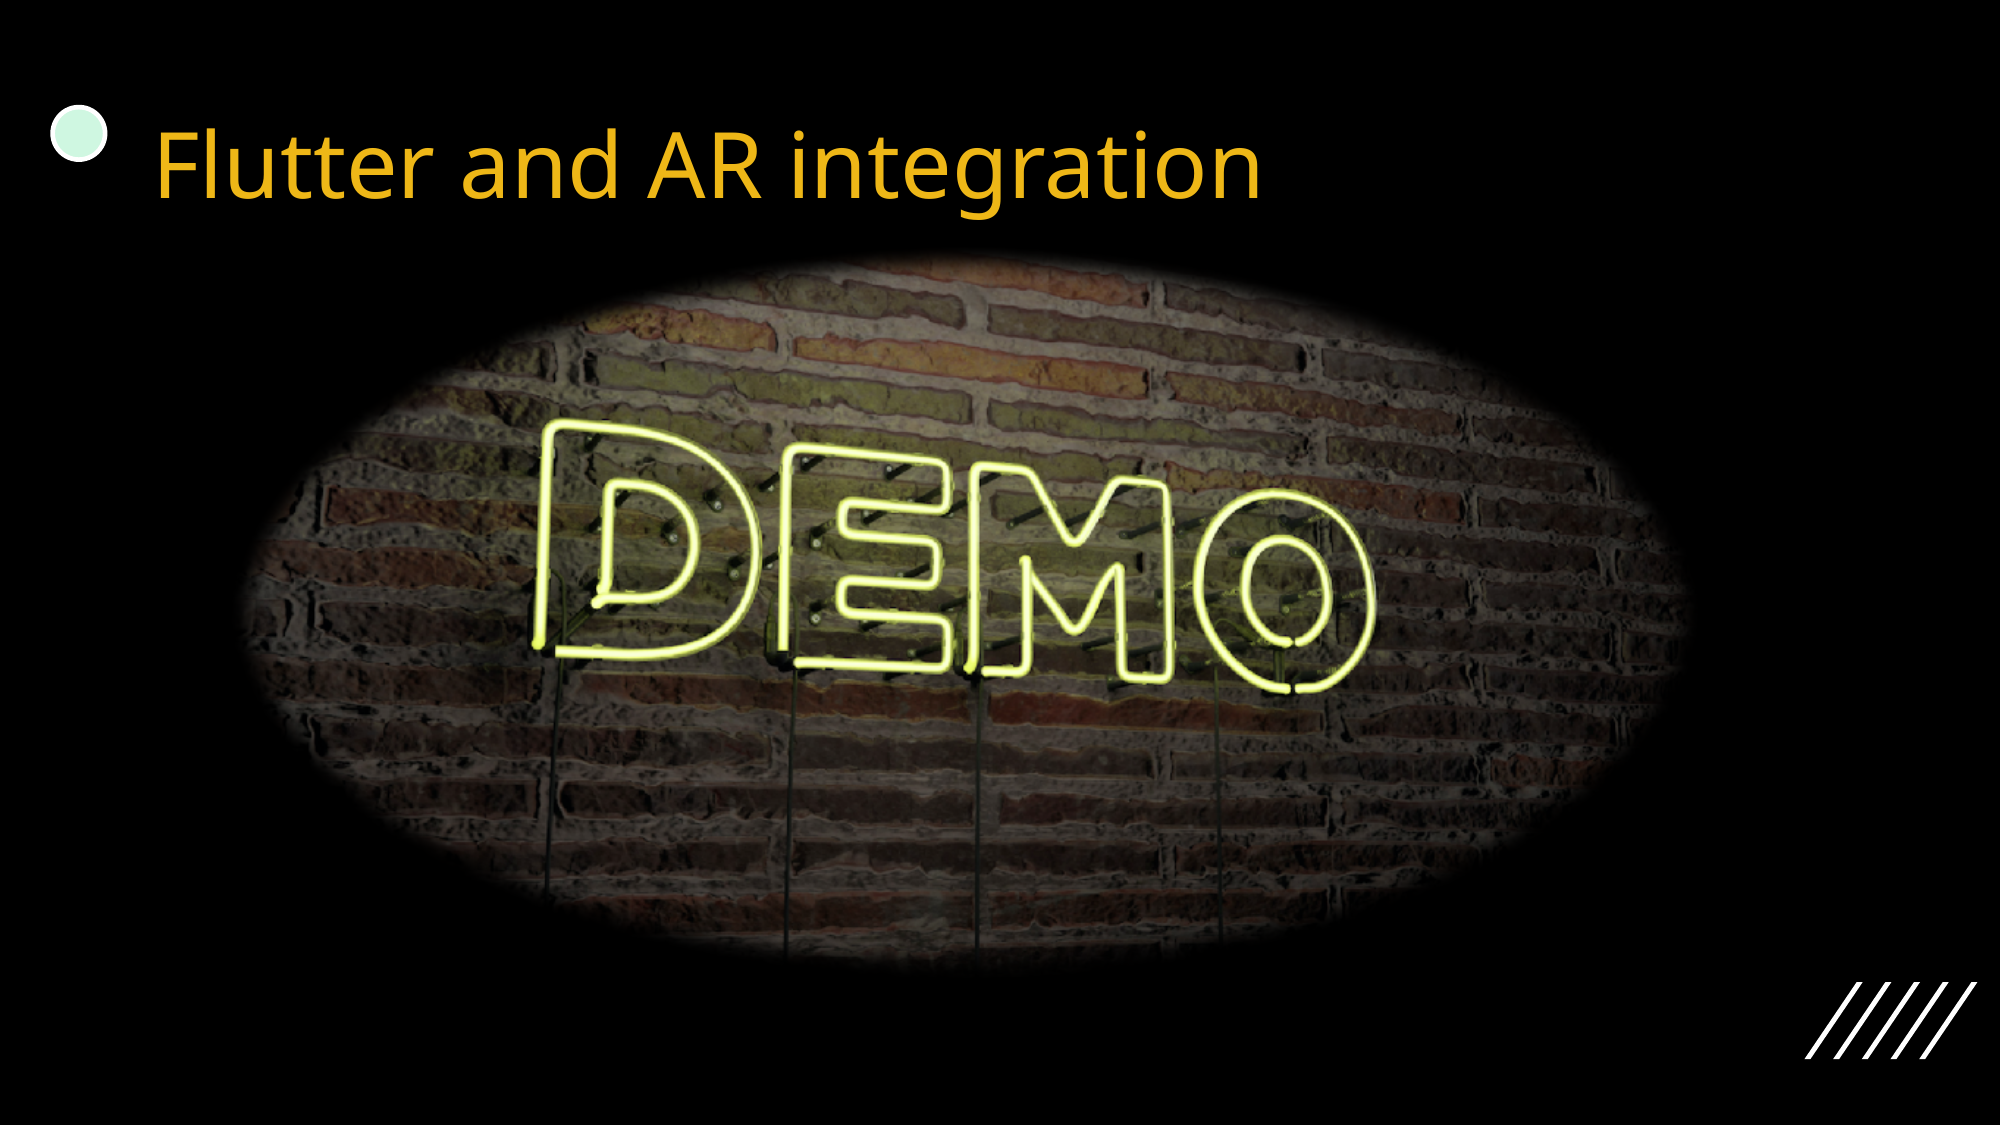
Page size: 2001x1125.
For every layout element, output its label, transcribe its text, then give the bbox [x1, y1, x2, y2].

title Flutter and AR integration [137, 59, 1863, 278]
picture [228, 247, 1702, 979]
